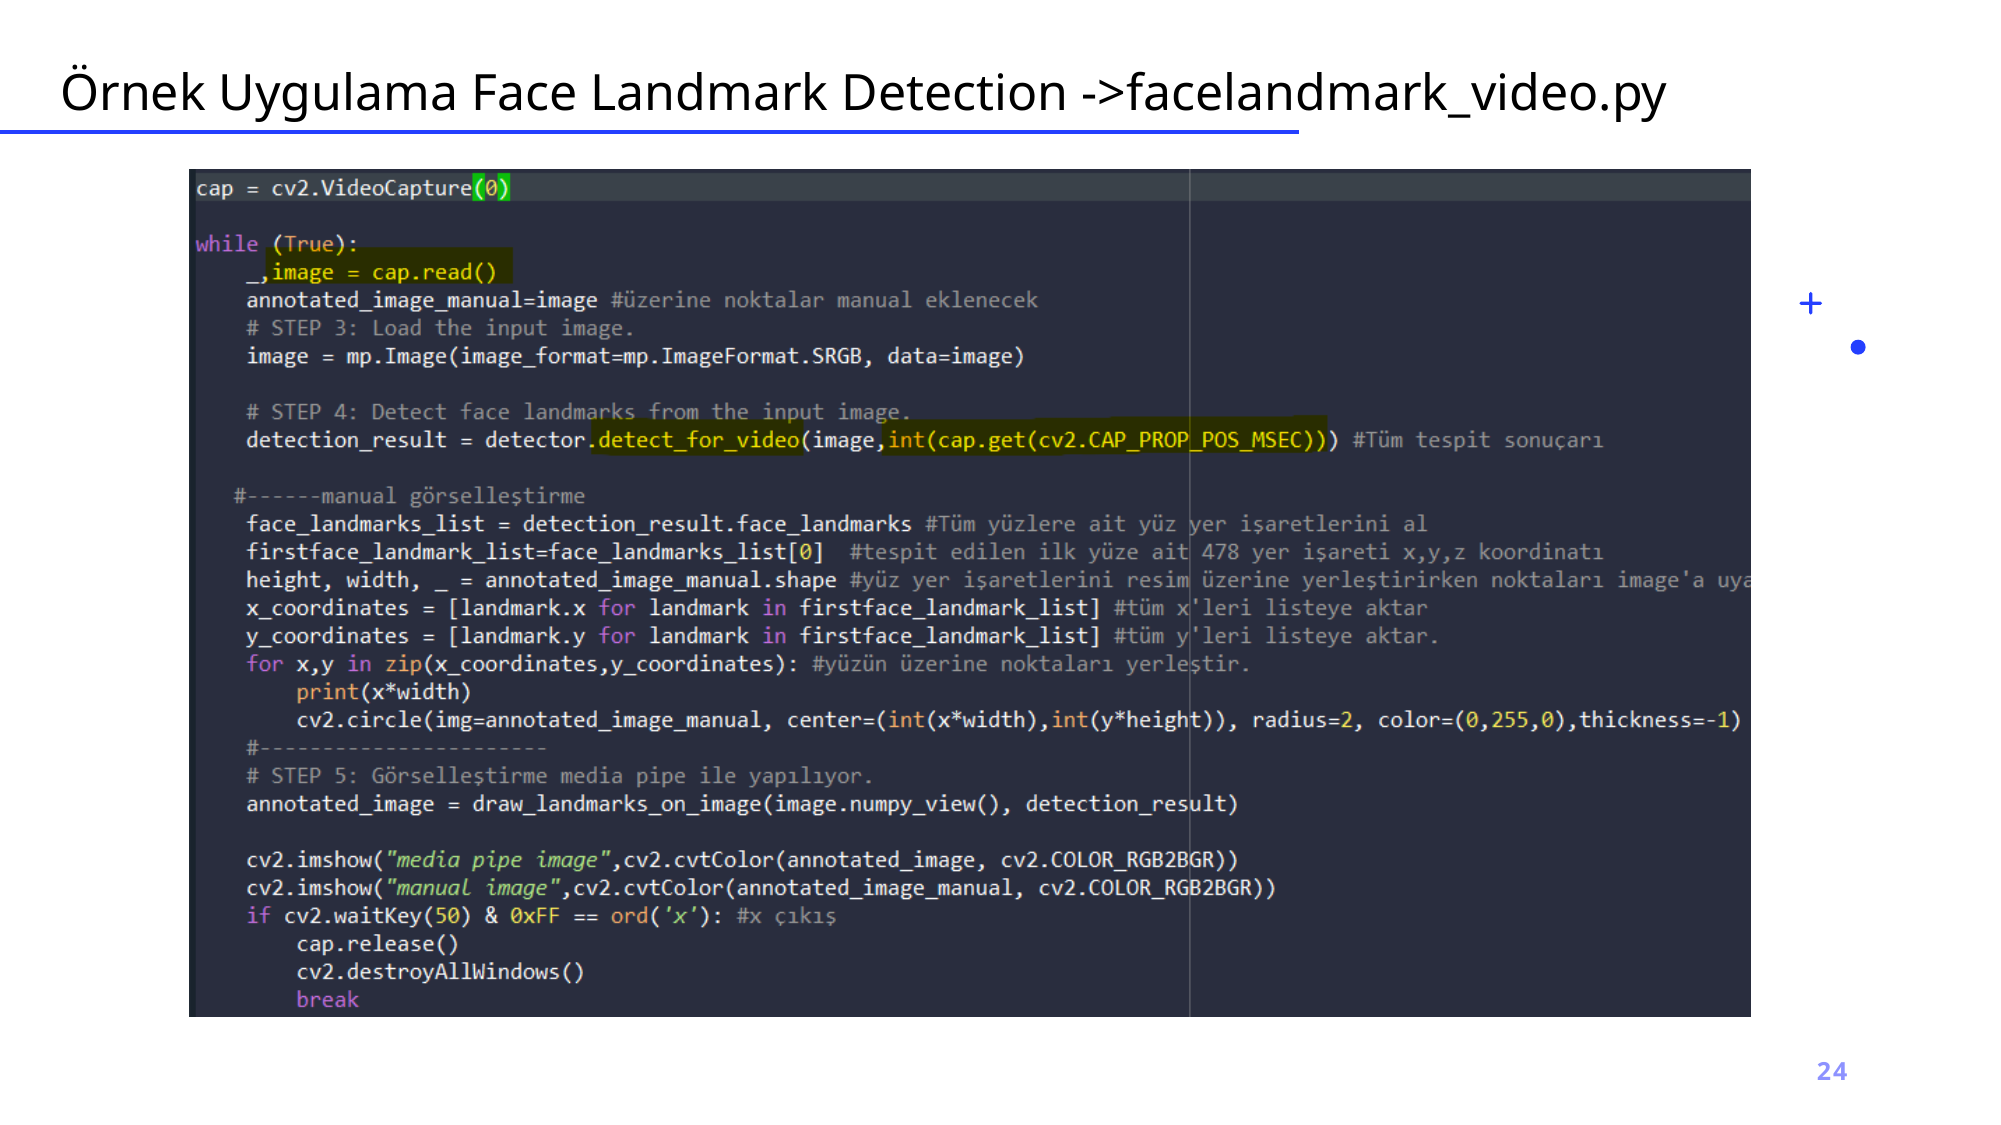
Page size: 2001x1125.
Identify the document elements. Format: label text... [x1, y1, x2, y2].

picture [189, 169, 1751, 1017]
slide_number 24 [1412, 1042, 1863, 1103]
title Örnek Uygulama Face Landmark Detection ->facelandmark_video.py [45, 35, 1949, 130]
